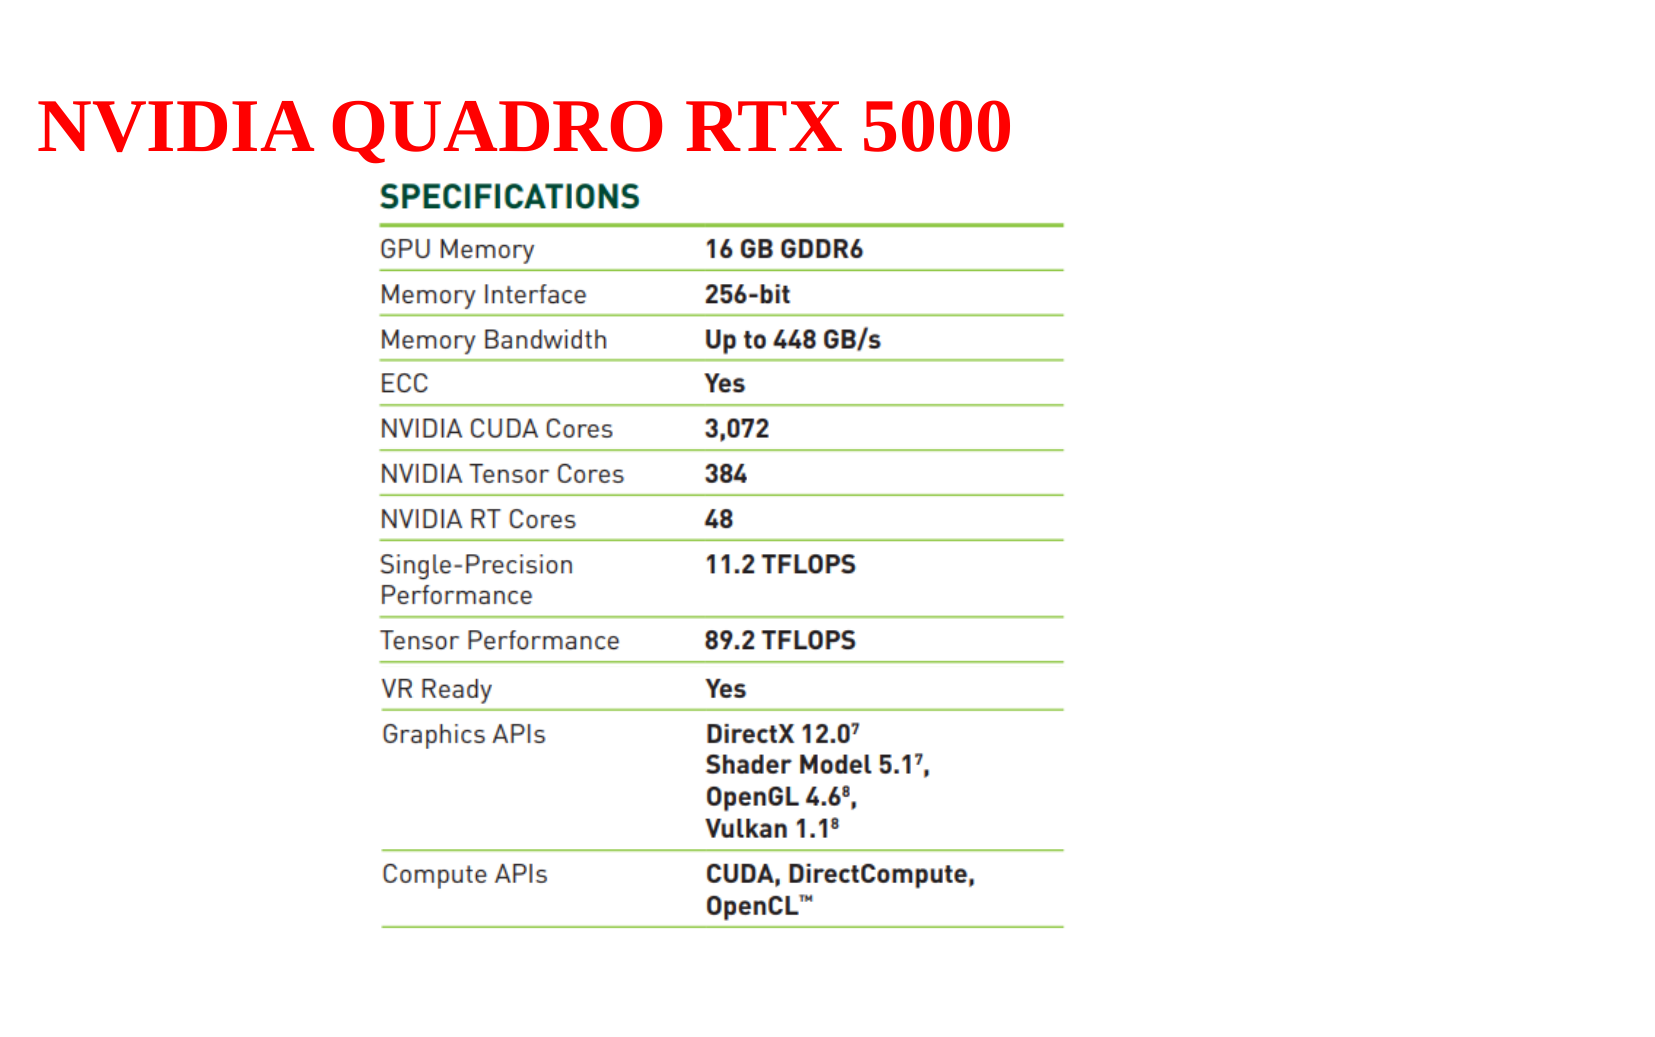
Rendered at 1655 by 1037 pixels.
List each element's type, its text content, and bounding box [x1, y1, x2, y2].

picture [372, 174, 1069, 935]
text_box NVIDIA QUADRO RTX 5000 [24, 79, 1452, 176]
